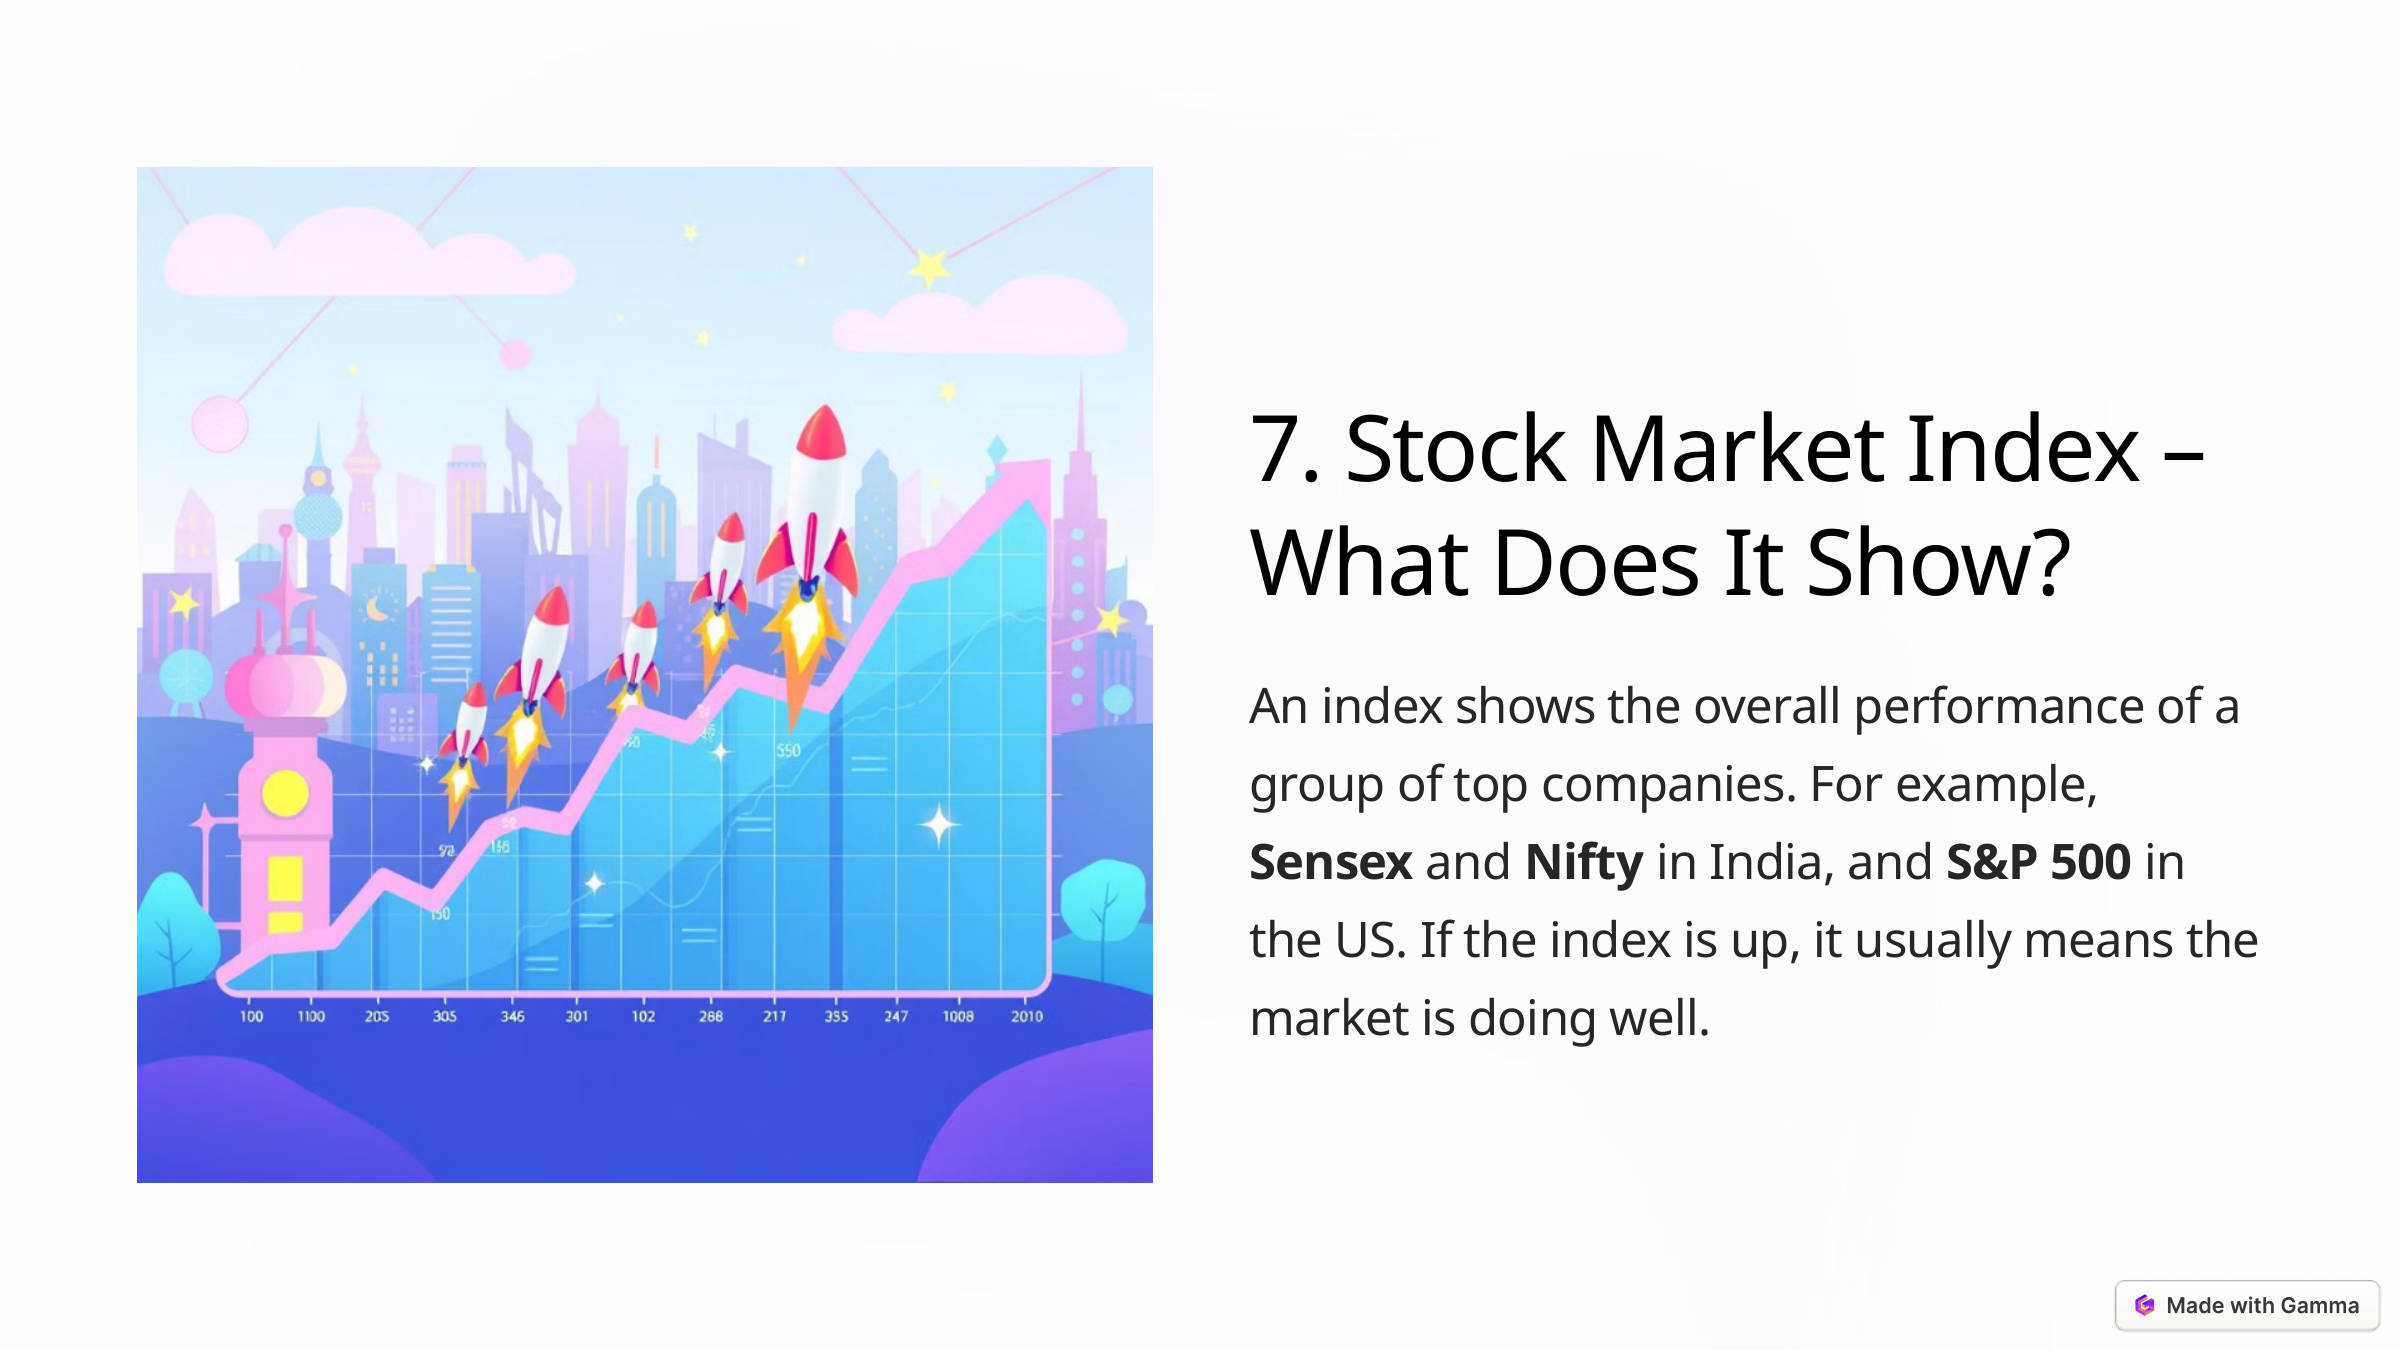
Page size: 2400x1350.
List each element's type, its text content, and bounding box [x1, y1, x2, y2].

text_box An index shows the overall performance of a group of top companies. For example, Sensex and Nifty in India, and S&P 500 in the US. If the index is up, it usually means the market is doing well. [1249, 654, 2264, 969]
picture [2106, 1271, 2389, 1339]
picture [137, 167, 1153, 1183]
text_box 7. Stock Market Index – What Does It Show? [1249, 384, 2264, 616]
